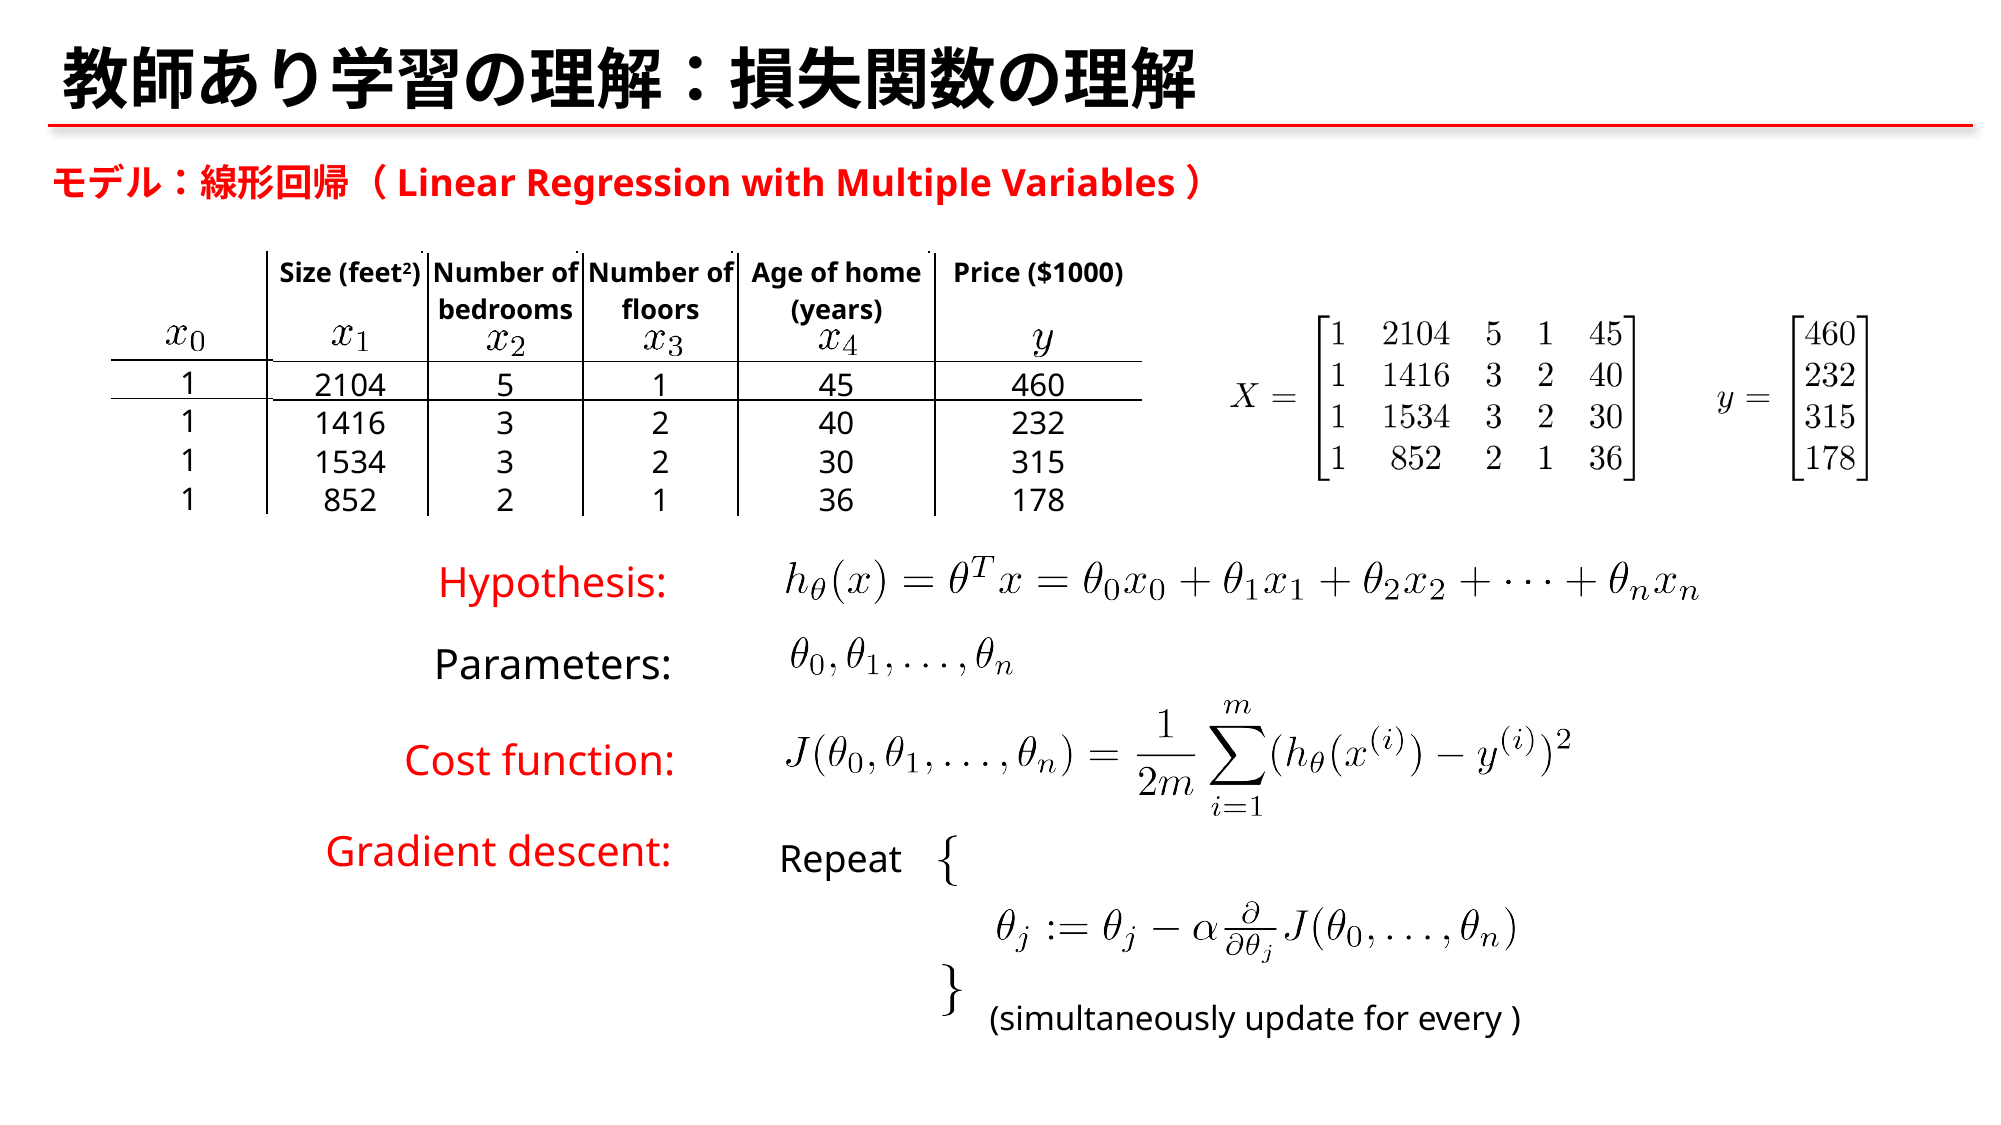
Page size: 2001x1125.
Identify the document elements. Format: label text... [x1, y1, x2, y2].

table_cell 1 [584, 362, 737, 399]
table_header Size (feet2) [273, 253, 427, 361]
table_cell 1 [584, 477, 737, 516]
table_cell 1 [111, 437, 266, 476]
picture [1032, 329, 1053, 357]
table_cell 36 [739, 477, 934, 516]
table_cell 45 [739, 362, 934, 399]
table_cell 2 [584, 401, 737, 439]
table_header Age of home (years) [739, 253, 934, 361]
table_cell 178 [936, 477, 1142, 516]
table_cell 2104 [268, 361, 273, 398]
table_cell 1 [111, 361, 266, 398]
picture [1230, 315, 1635, 481]
picture [165, 325, 204, 351]
table_cell 30 [739, 439, 934, 477]
table_cell 1534 [273, 439, 427, 477]
table_header [111, 251, 266, 359]
table_cell 2 [429, 477, 582, 516]
table_cell 5 [429, 362, 582, 399]
table_header Number of bedrooms [429, 253, 582, 361]
table_header Size (feet2) [268, 251, 421, 359]
table_cell 460 [936, 362, 1142, 399]
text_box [310, 548, 1850, 1046]
table_cell 1416 [268, 399, 273, 437]
table_cell 852 [268, 476, 273, 514]
table_cell 2 [584, 439, 737, 477]
picture [486, 330, 525, 356]
table_cell 232 [936, 401, 1142, 439]
picture [331, 325, 368, 351]
text_box モデル：線形回帰（Linear Regression with Multiple Variables） [35, 151, 1238, 212]
table_cell 1416 [273, 401, 427, 439]
table_cell 315 [936, 439, 1142, 477]
table_cell 3 [429, 401, 582, 439]
table_cell 1 [111, 399, 266, 437]
table_cell 40 [739, 401, 934, 439]
table_cell 1534 [268, 437, 273, 476]
table_header Price ($1000) [936, 253, 1142, 361]
title 教師あり学習の理解：損失関数の理解 [47, 37, 1974, 126]
picture [1717, 315, 1868, 481]
picture [818, 329, 857, 355]
table_header Number of floors [584, 253, 737, 361]
table_cell 3 [429, 439, 582, 477]
table_cell 1 [111, 476, 266, 514]
table_cell 852 [273, 477, 427, 516]
picture [643, 330, 682, 356]
table_cell 2104 [273, 362, 427, 399]
